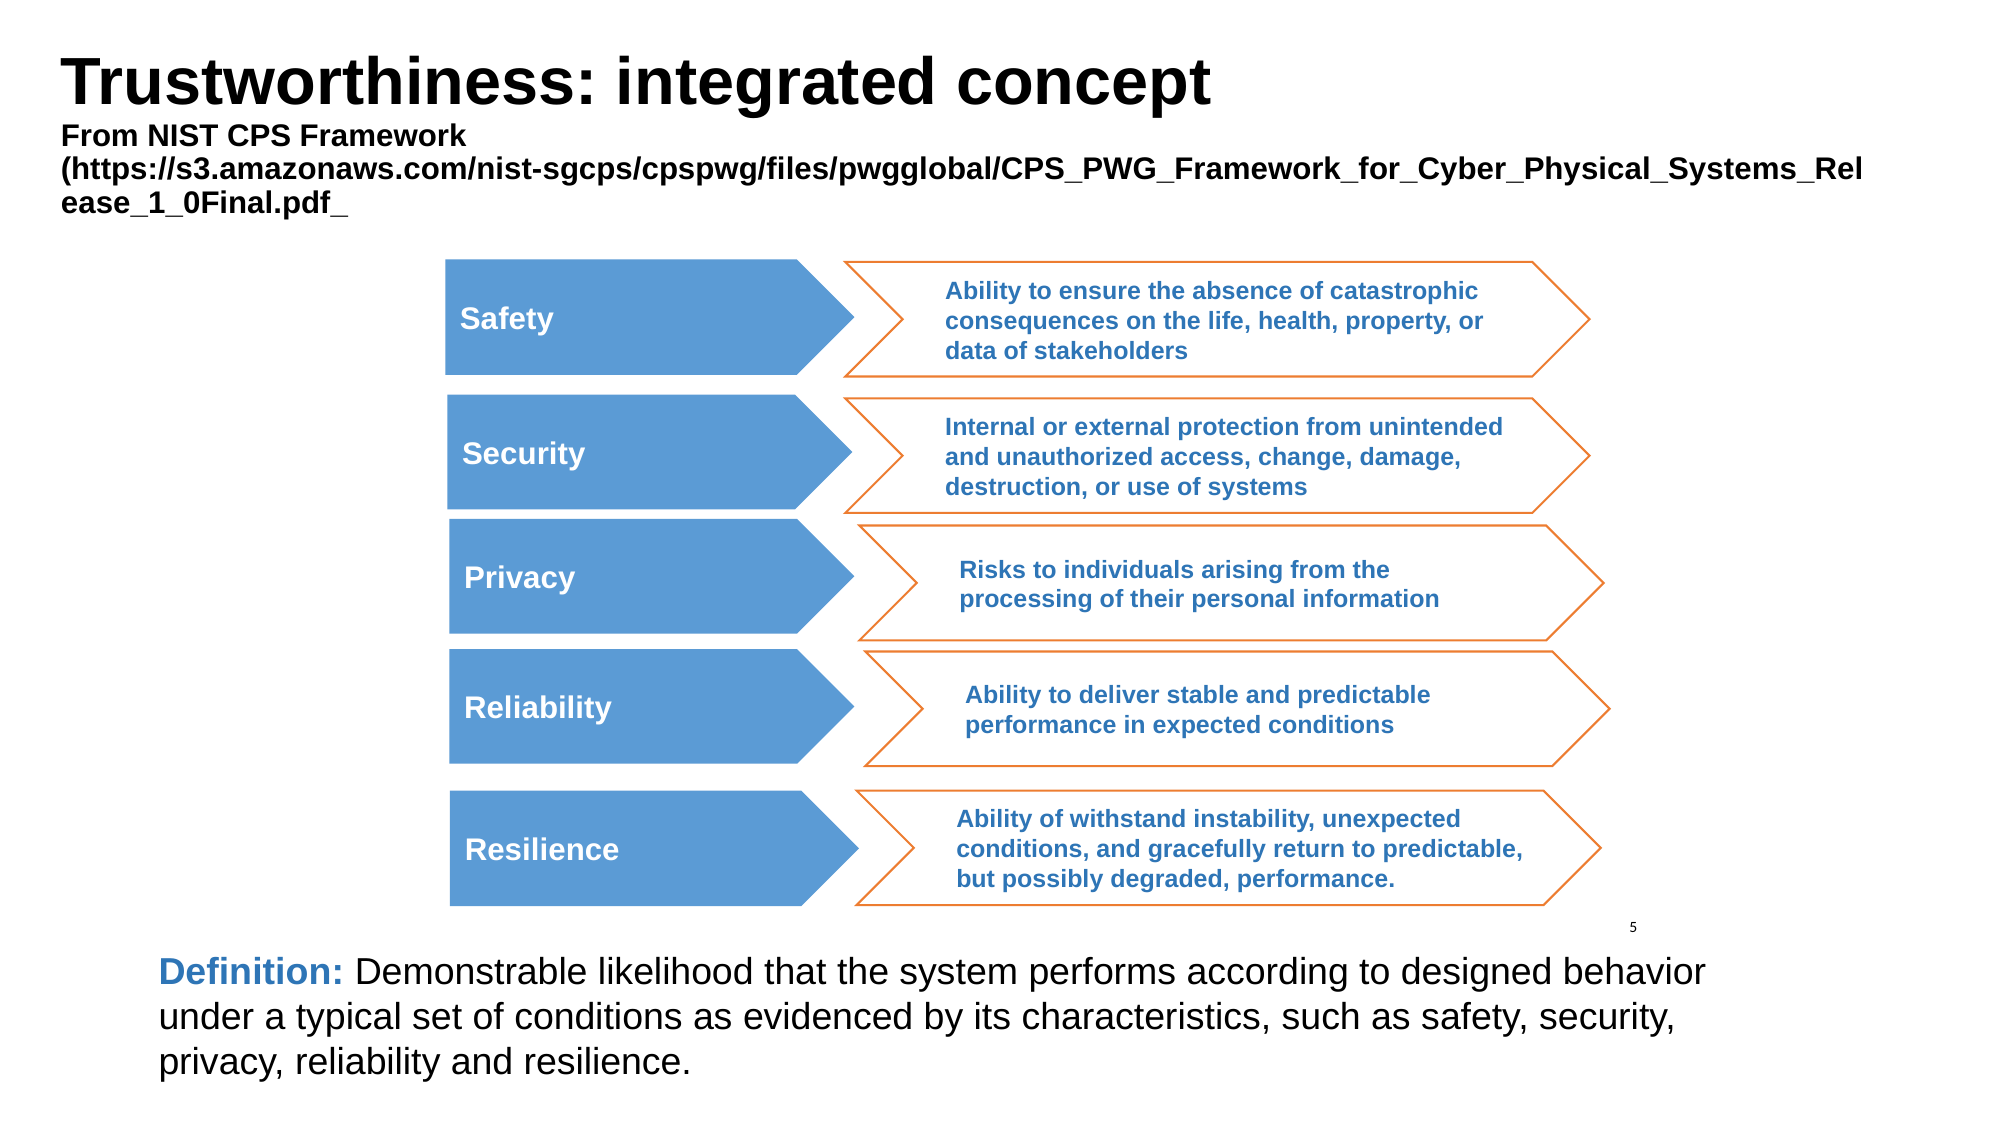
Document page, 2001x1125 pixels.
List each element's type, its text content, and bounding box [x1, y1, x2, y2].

text_box Ability to deliver stable and predictable performance in expected conditions [862, 650, 1612, 768]
slide_number 5 [1570, 906, 1638, 947]
text_box Resilience [449, 790, 860, 907]
text_box Ability to ensure the absence of catastrophic consequences on the life, health, property, or data of stakeholders [842, 260, 1592, 378]
text_box Risks to individuals arising from the processing of their personal information [856, 524, 1606, 642]
title Trustworthiness: integrated concept From NIST CPS Framework (https://s3.amazonaws.com/nist-sgcps/cpspwg/files/pwgglobal/CPS_PWG_Framework_for_Cyber_Physical_Systems_Release_1_0Final.pdf_ [45, 46, 1895, 222]
text_box Safety [444, 258, 856, 376]
text_box Definition: Demonstrable likelihood that the system performs according to designed behavior under a typical set of conditions as evidenced by its characteristics, such as safety, security, privacy, reliability and resilience. [158, 947, 1781, 1110]
text_box Privacy [448, 518, 856, 635]
text_box Internal or external protection from unintended and unauthorized access, change, damage, destruction, or use of systems [842, 397, 1592, 514]
text_box Security [446, 394, 854, 510]
text_box Reliability [448, 648, 856, 765]
text_box Ability of withstand instability, unexpected conditions, and gracefully return to predictable, but possibly degraded, performance. [854, 789, 1603, 907]
